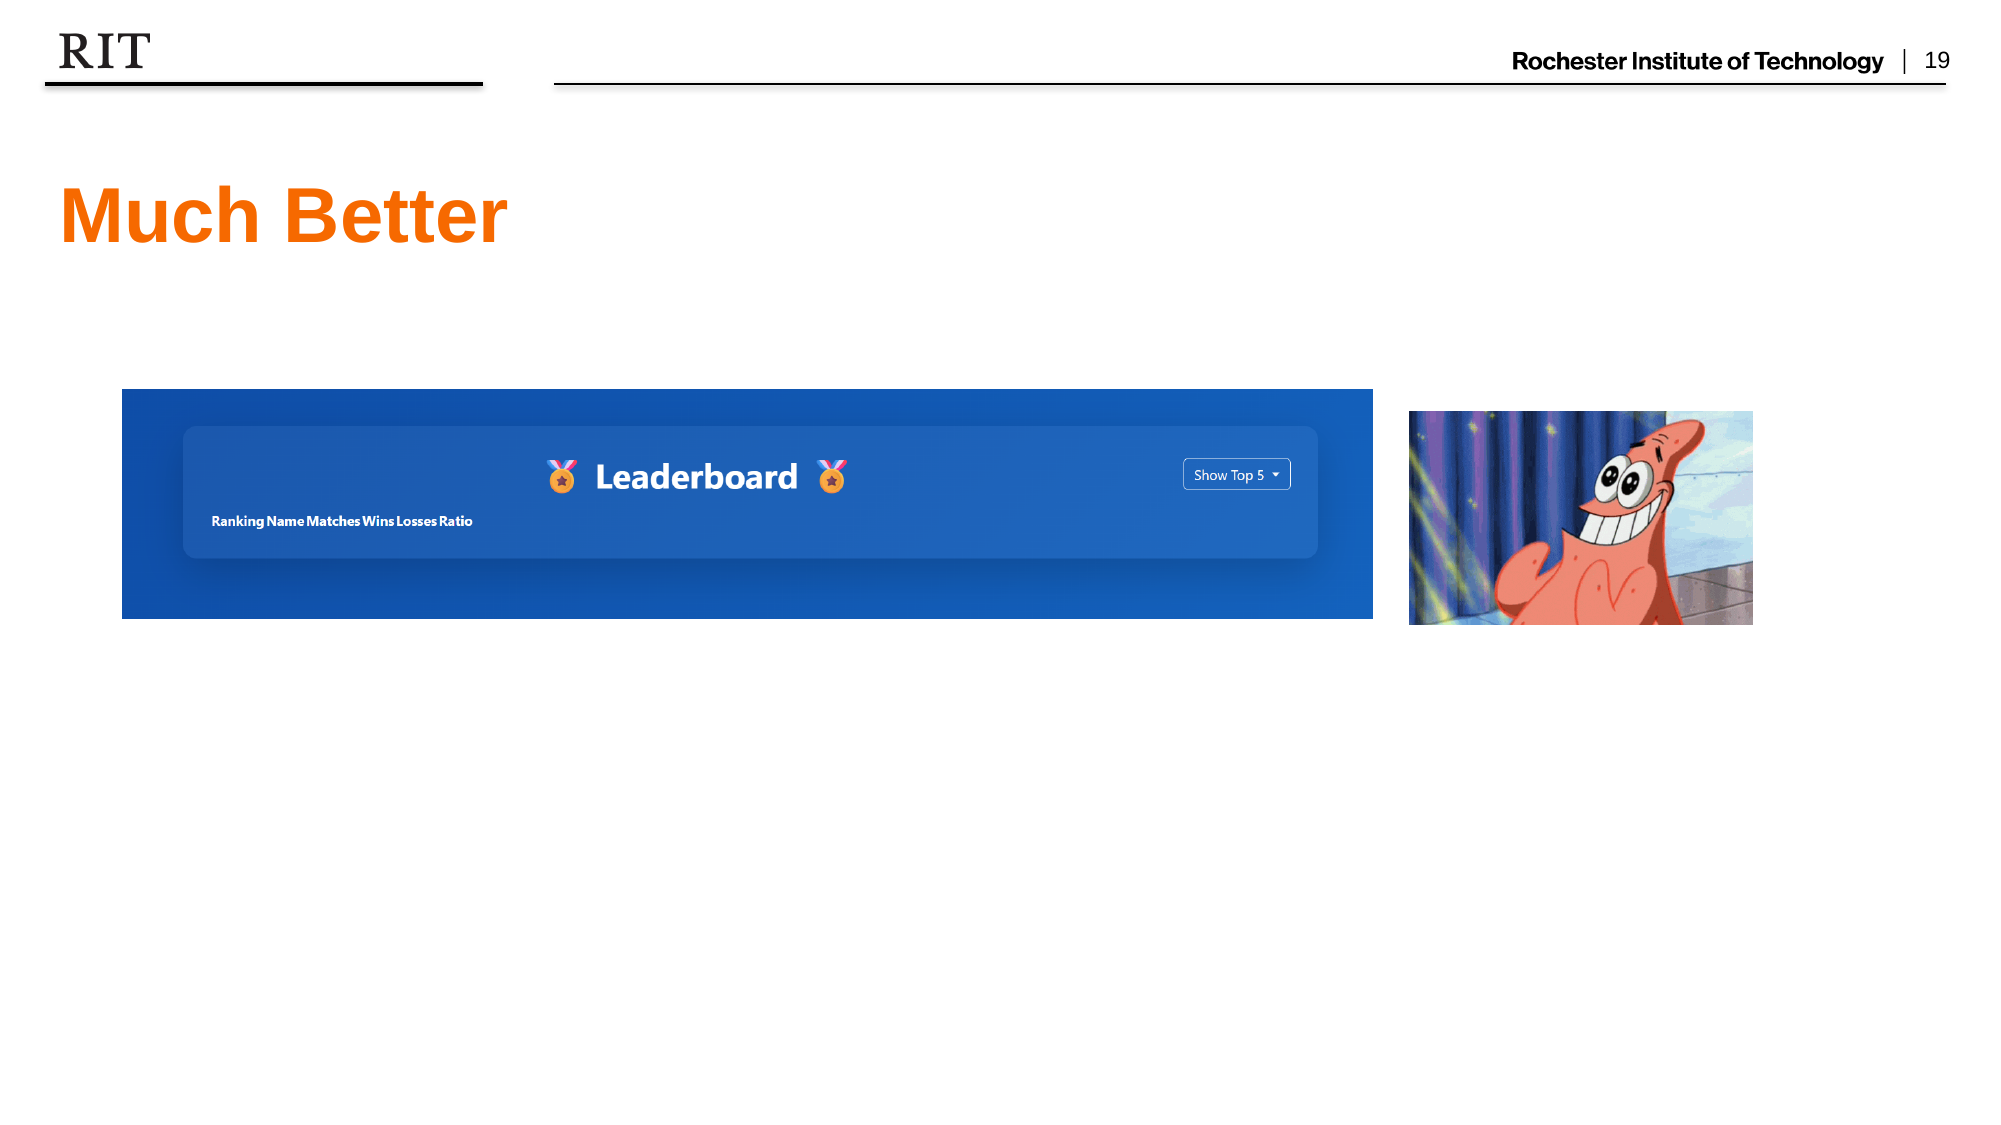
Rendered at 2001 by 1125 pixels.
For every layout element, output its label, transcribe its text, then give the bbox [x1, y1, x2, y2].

picture [1502, 42, 1891, 77]
picture [122, 388, 1374, 619]
title Much Better [44, 157, 1744, 272]
picture [1408, 410, 1754, 625]
